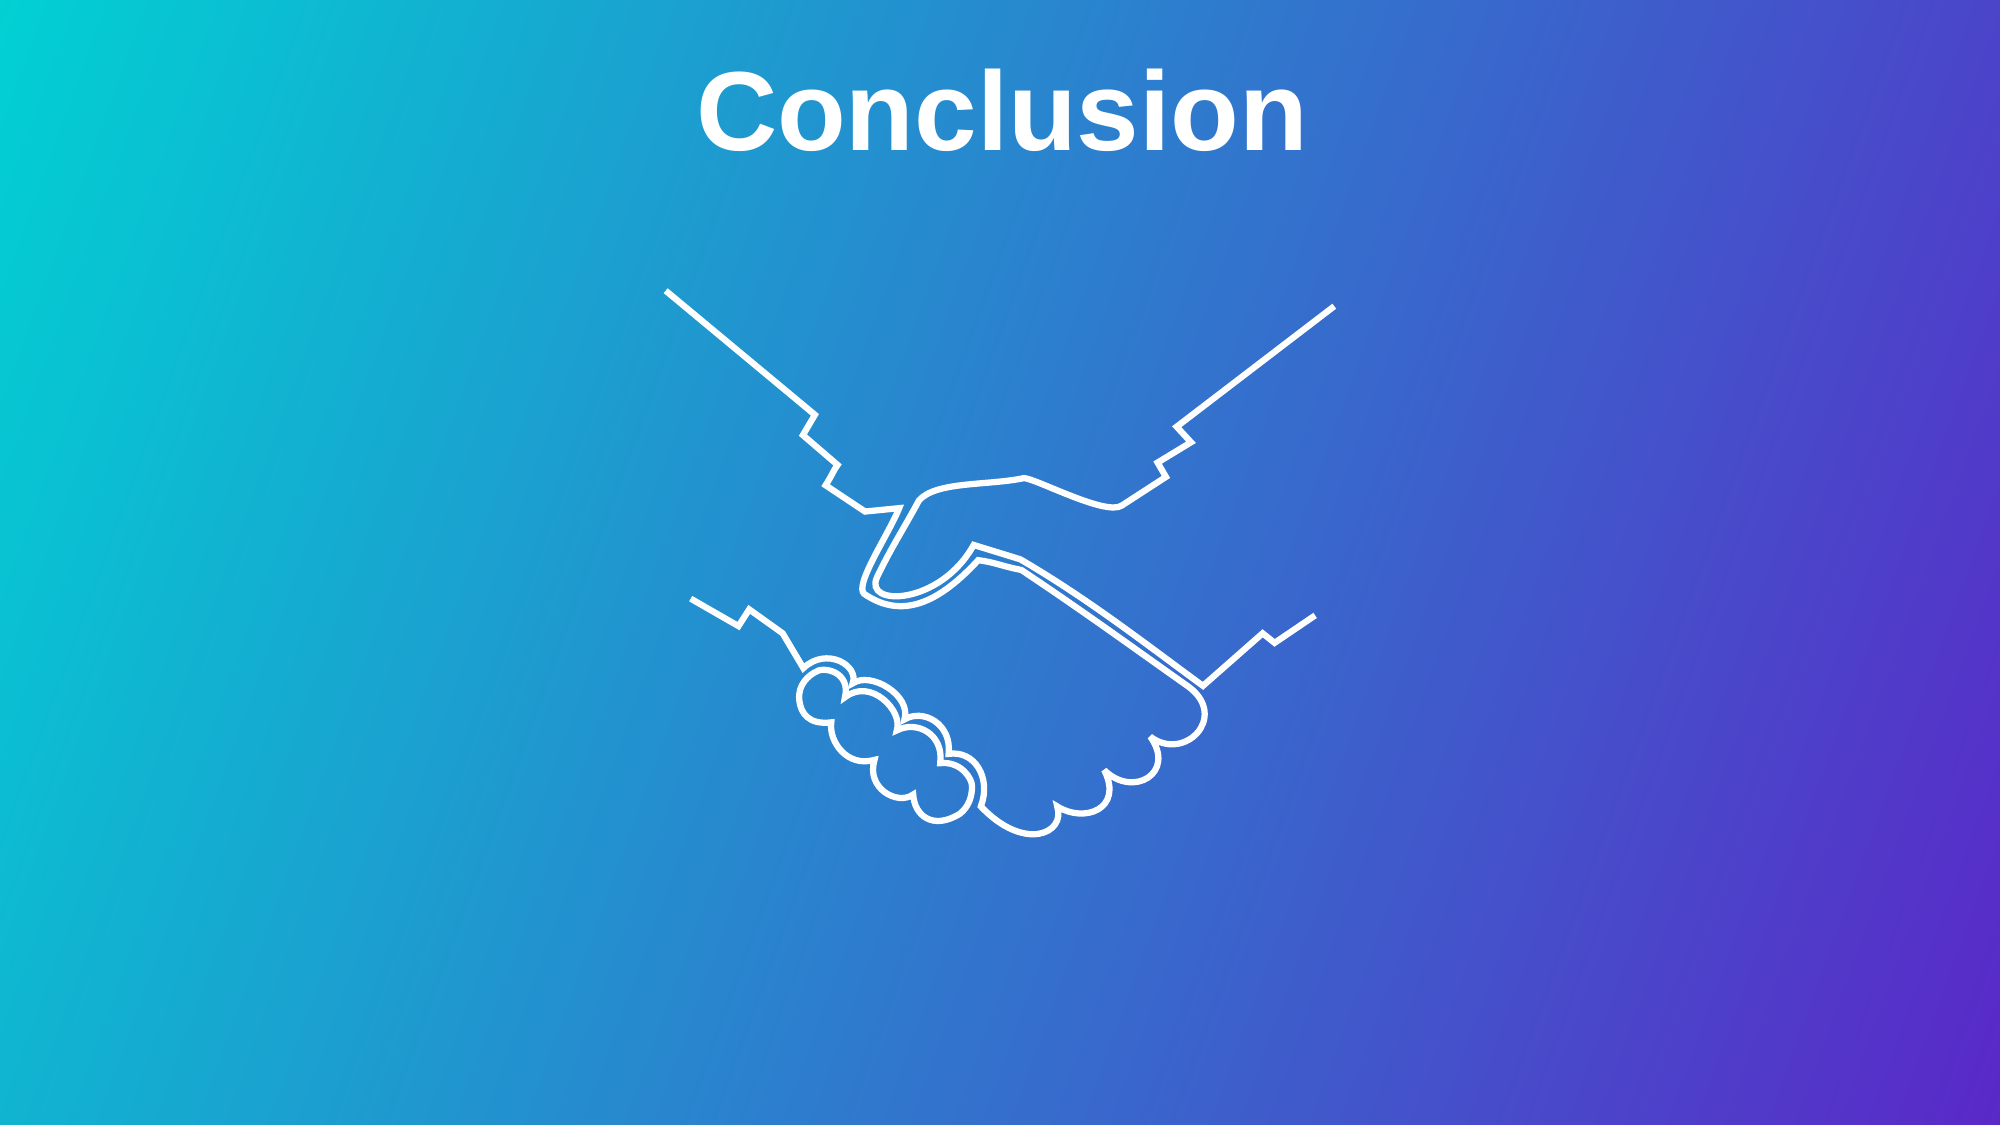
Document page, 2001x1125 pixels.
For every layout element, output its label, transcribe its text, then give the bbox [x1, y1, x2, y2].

list Conclusion [53, 54, 1952, 174]
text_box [665, 290, 1335, 835]
